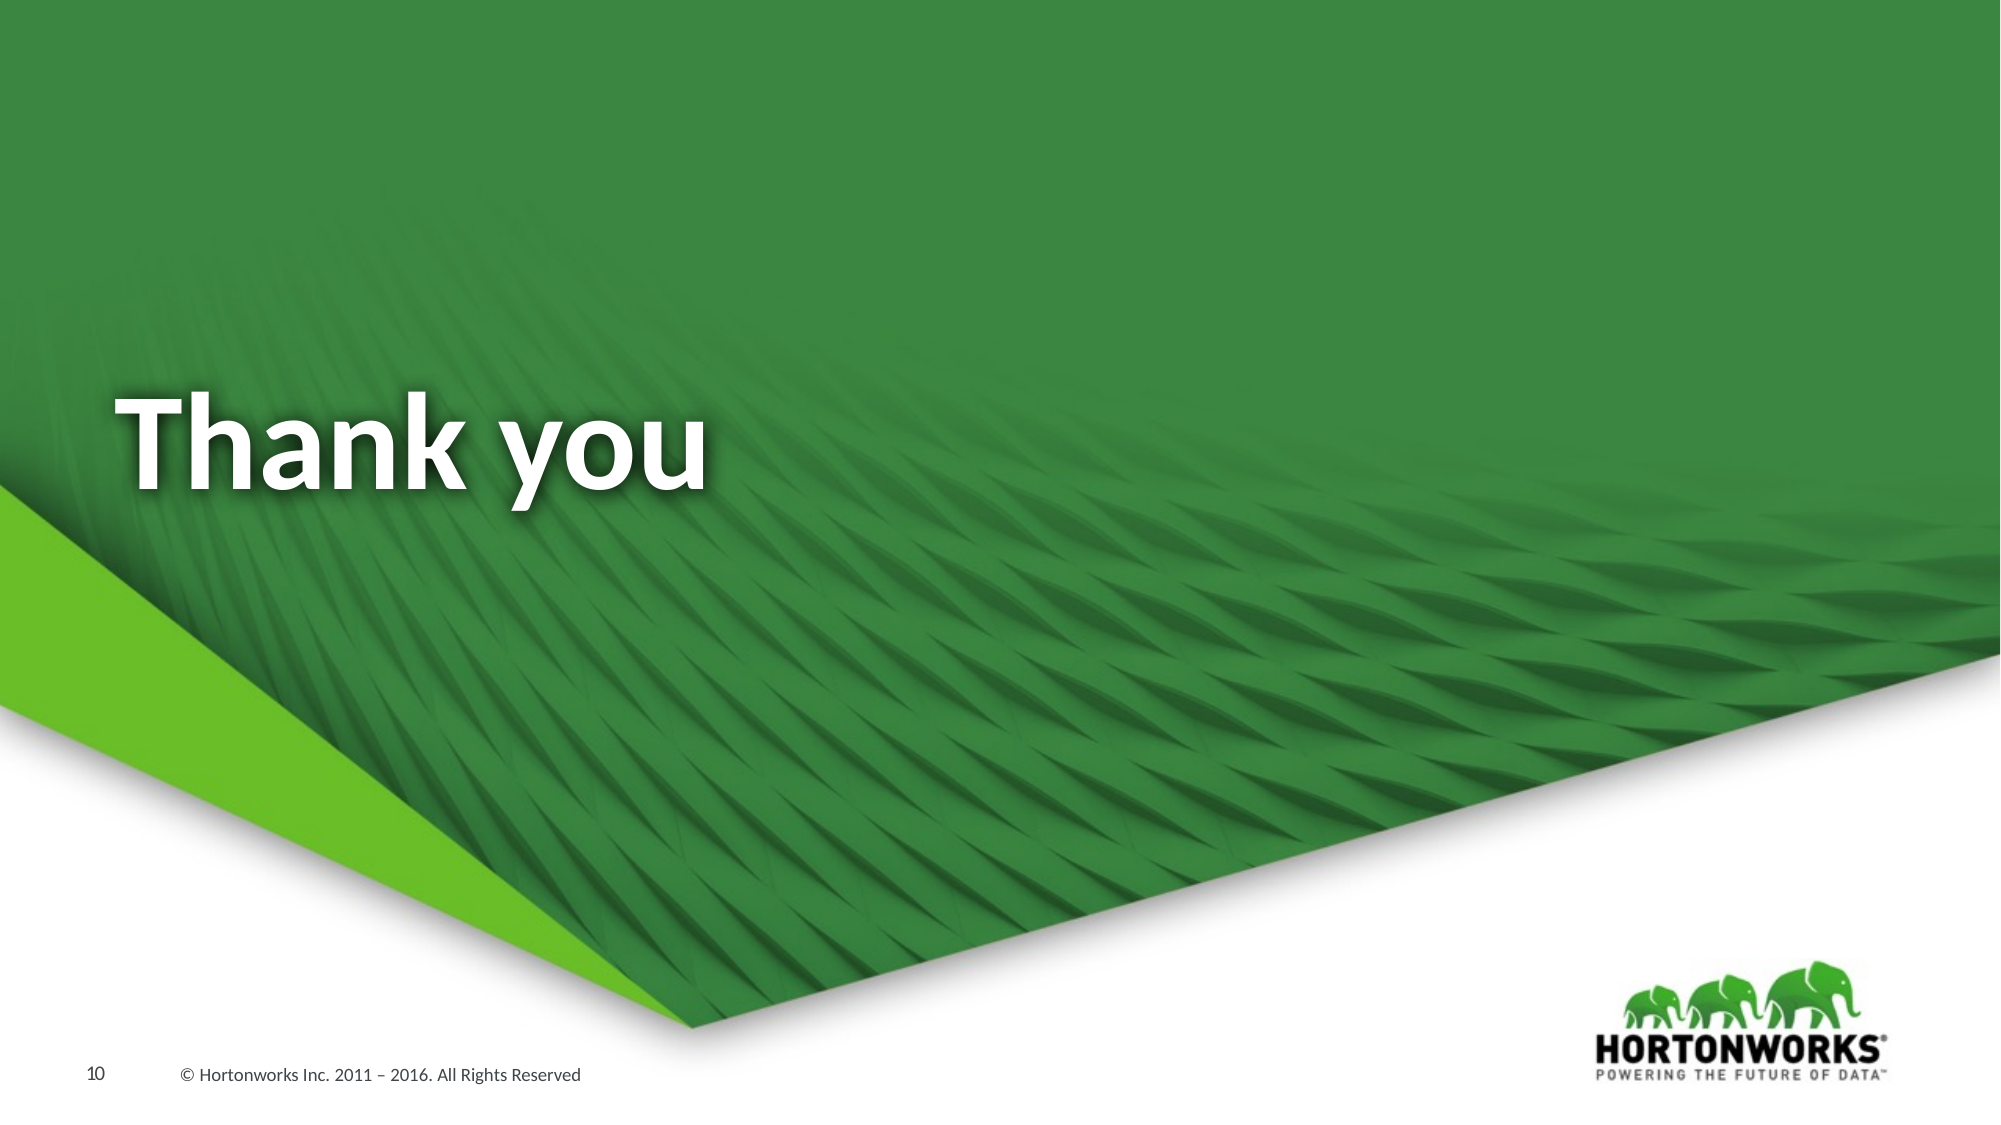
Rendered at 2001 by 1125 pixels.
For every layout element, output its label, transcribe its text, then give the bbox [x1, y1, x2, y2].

picture [0, 0, 2001, 1125]
title Thank you [115, 375, 1919, 518]
